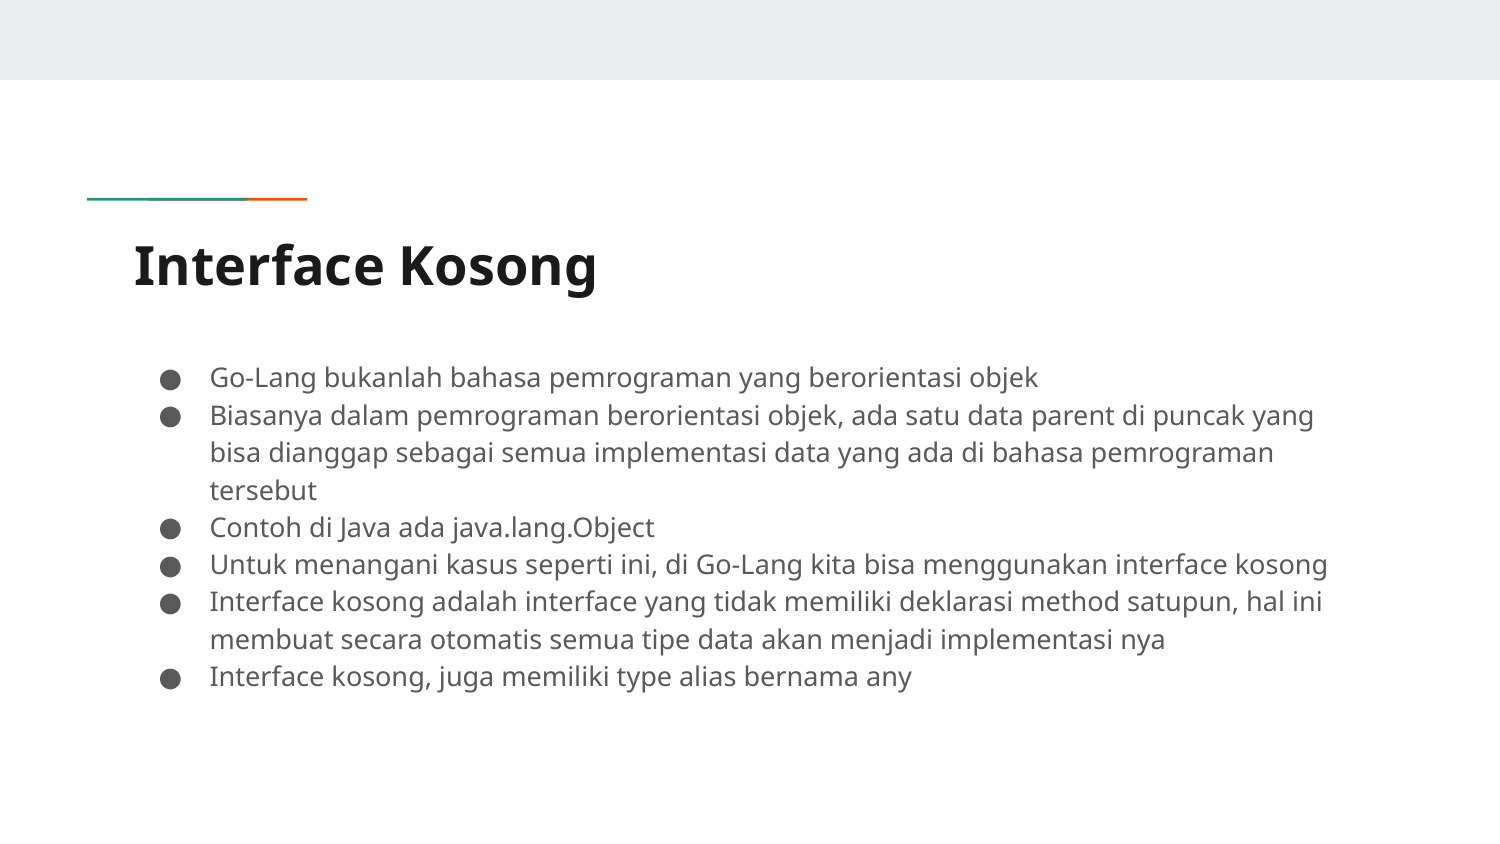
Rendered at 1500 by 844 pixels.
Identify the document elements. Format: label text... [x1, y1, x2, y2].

list Go-Lang bukanlah bahasa pemrograman yang berorientasi objek Biasanya dalam pemrograman berorientasi objek, ada satu data parent di puncak yang bisa dianggap sebagai semua implementasi data yang ada di bahasa pemrograman tersebut Contoh di Java ada java.lang.Object Untuk menangani kasus seperti ini, di Go-Lang kita bisa menggunakan interface kosong Interface kosong adalah interface yang tidak memiliki deklarasi method satupun, hal ini membuat secara otomatis semua tipe data akan menjadi implementasi nya Interface kosong, juga memiliki type alias bernama any [119, 341, 1381, 712]
title Interface Kosong [119, 216, 1381, 305]
